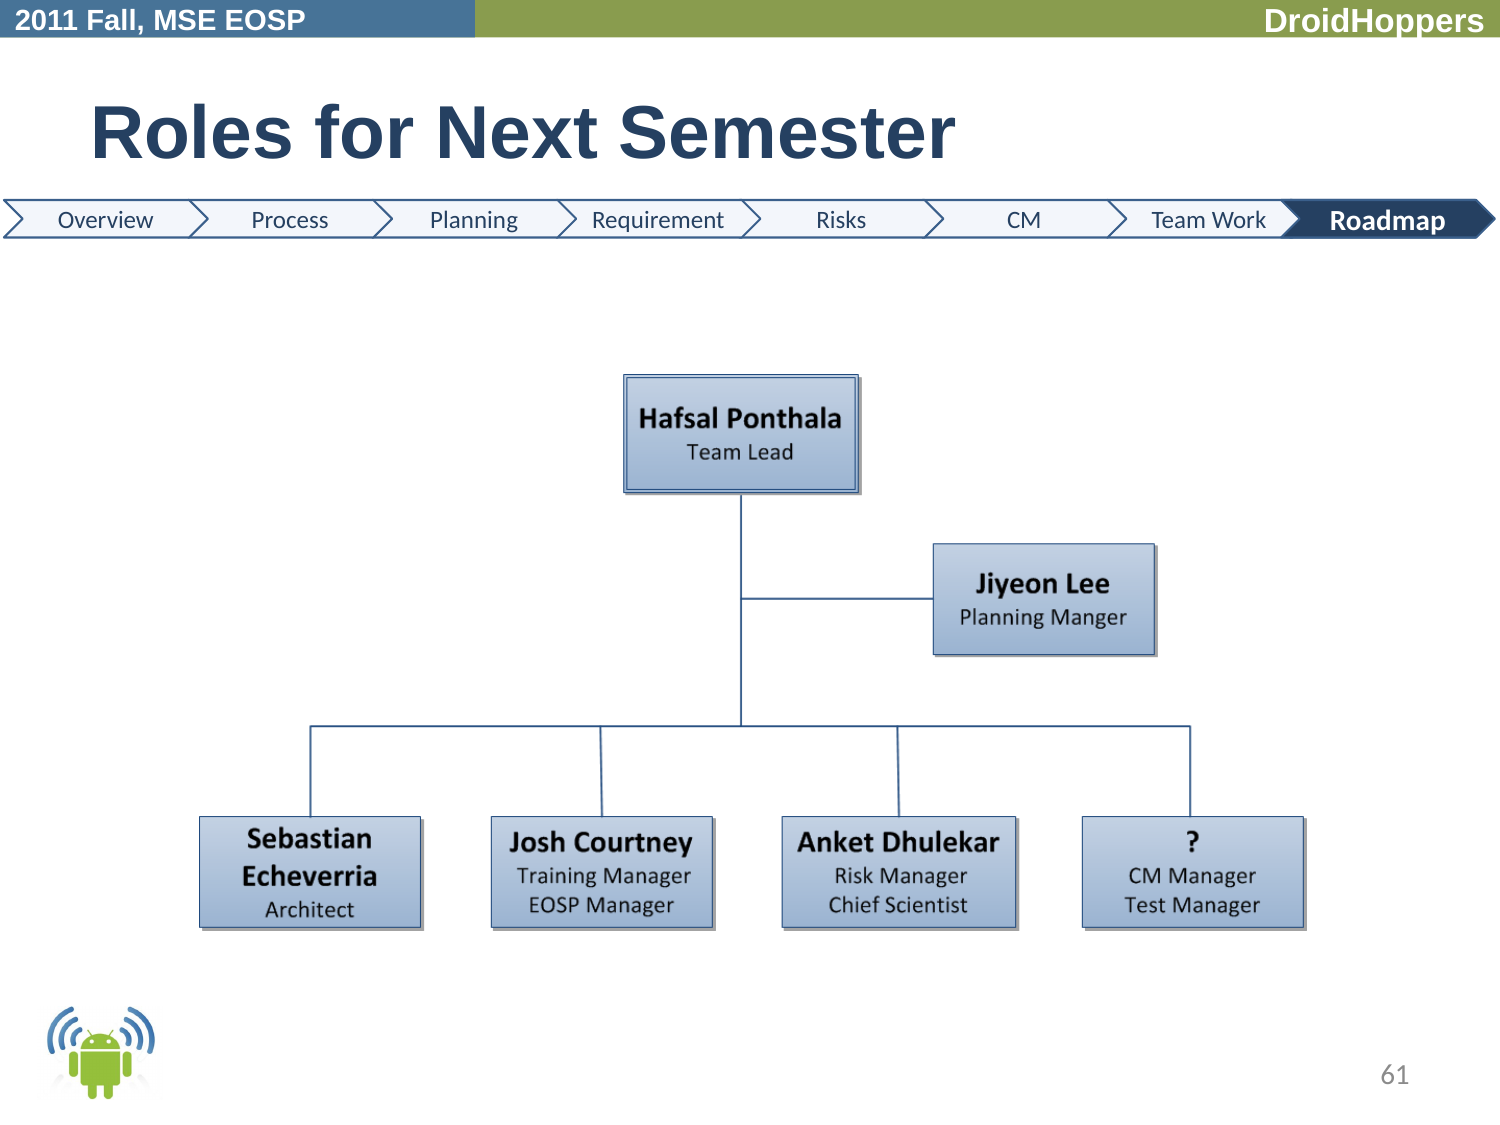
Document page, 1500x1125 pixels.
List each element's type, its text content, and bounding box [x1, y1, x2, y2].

picture [199, 374, 1307, 931]
text_box Roadmap [1279, 197, 1498, 240]
picture [37, 1006, 163, 1100]
title Roles for Next Semester [75, 57, 1425, 200]
slide_number 61 [1074, 1042, 1425, 1103]
